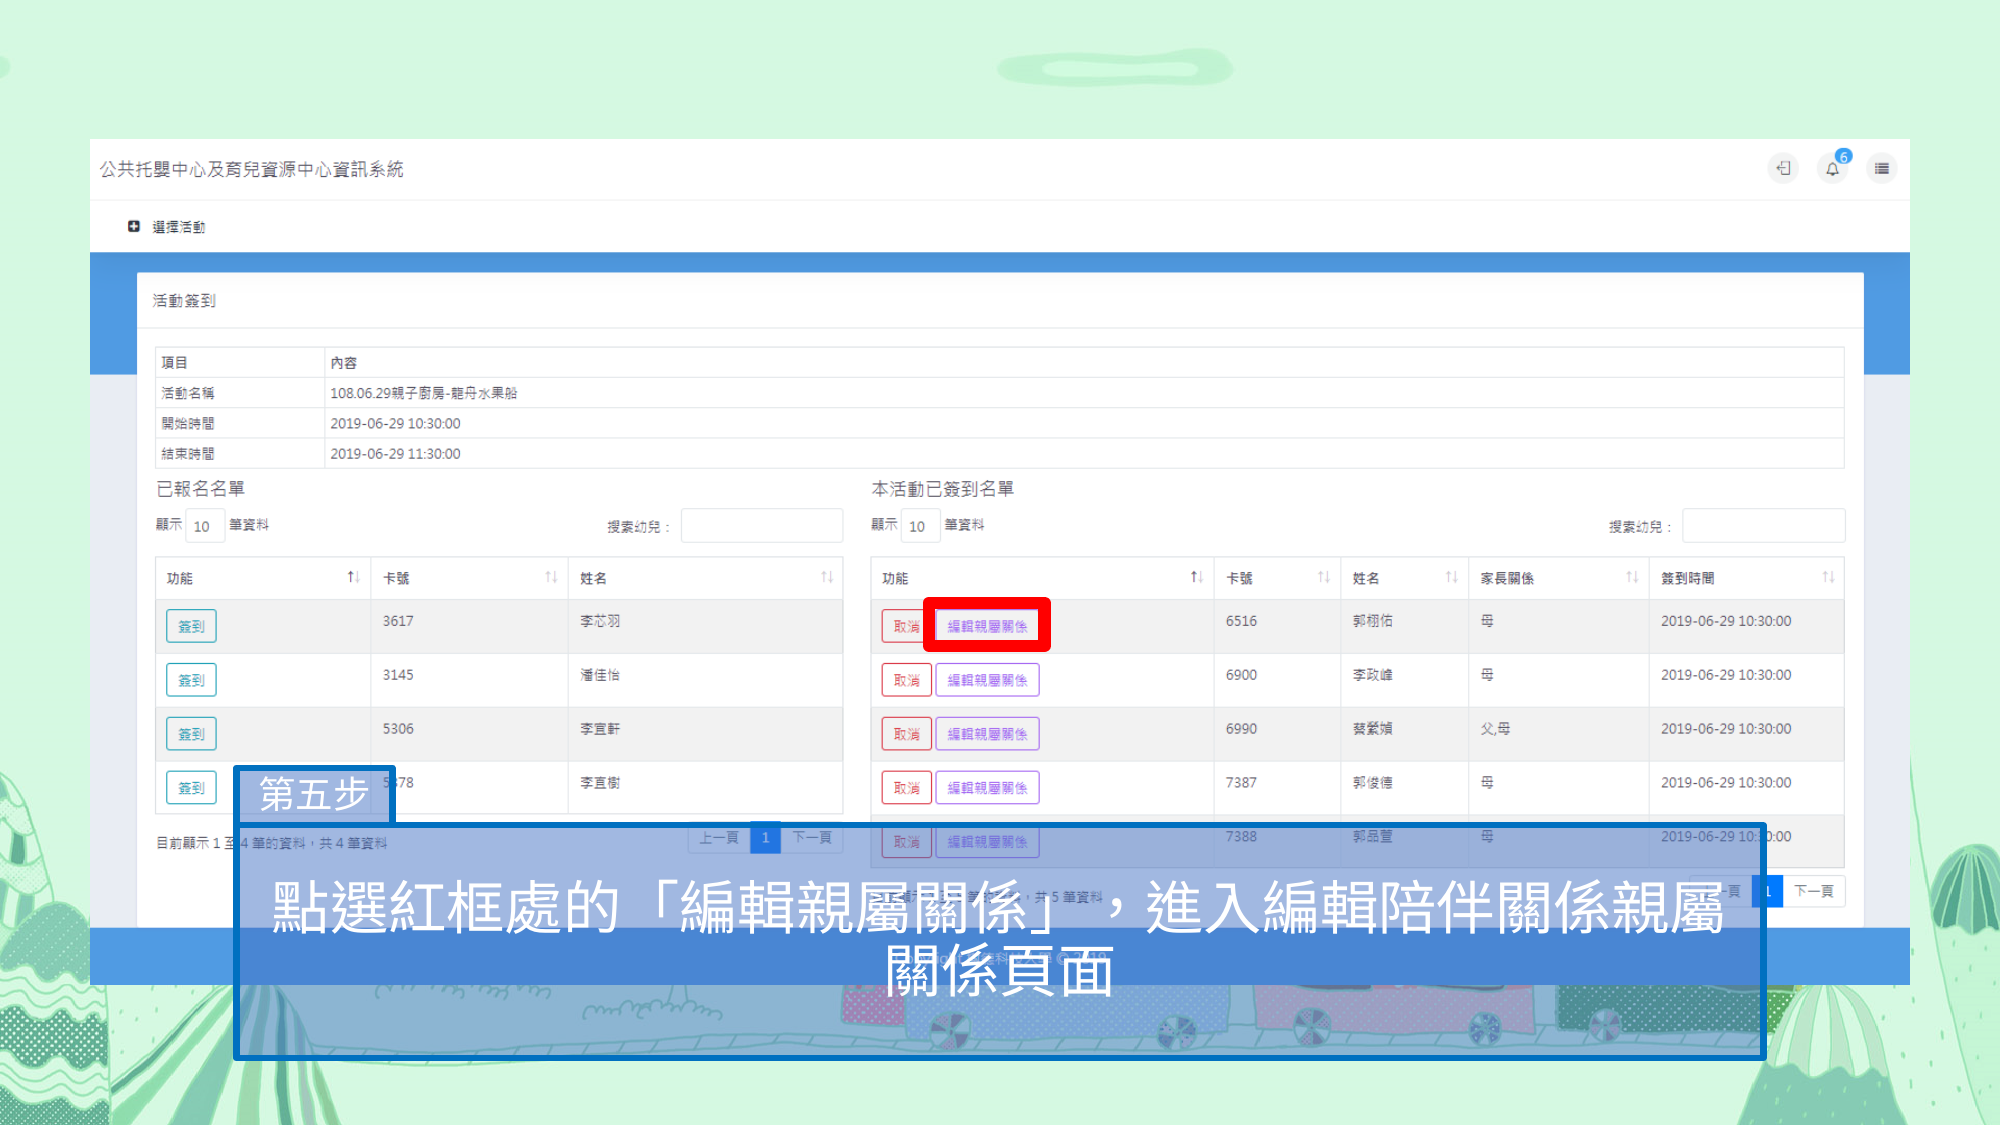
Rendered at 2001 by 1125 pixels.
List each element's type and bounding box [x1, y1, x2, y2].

text_box [236, 767, 1764, 1059]
text_box [0, 0, 2000, 1125]
picture [90, 139, 1910, 986]
